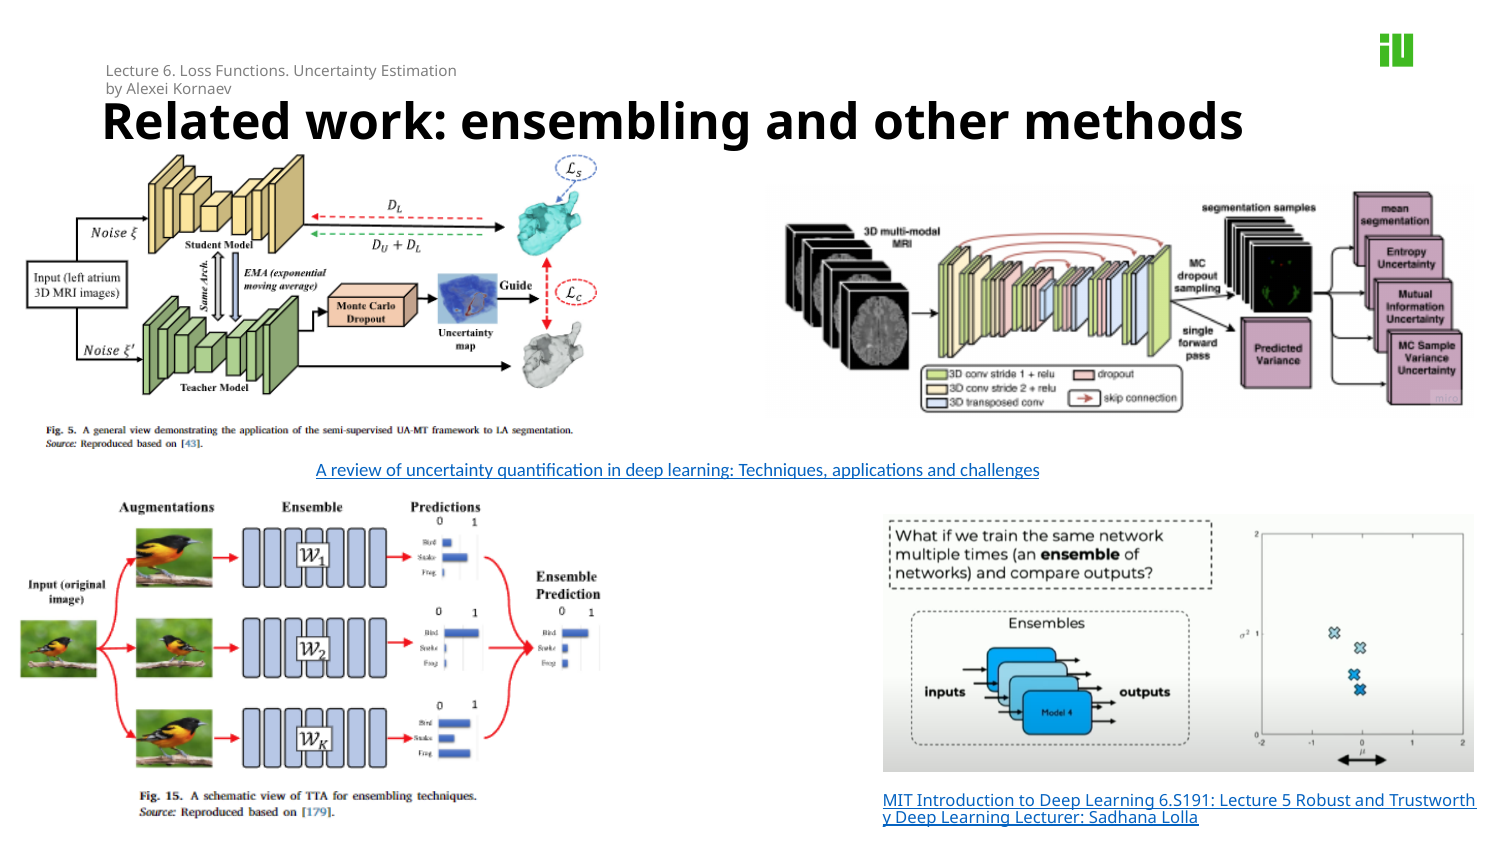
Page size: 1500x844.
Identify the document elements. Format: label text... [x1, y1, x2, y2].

picture [12, 145, 604, 451]
text_box MIT Introduction to Deep Learning 6.S191: Lecture 5 Robust and Trustworthy Deep Learning Lecturer: Sadhana Lolla [867, 782, 1500, 821]
text_box Lecture 6. Loss Functions. Uncertainty Estimation by Alexei Kornaev [98, 57, 605, 102]
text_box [1380, 33, 1414, 67]
picture [883, 514, 1474, 772]
picture [12, 490, 604, 821]
text_box A review of uncertainty quantification in deep learning: Techniques, applications and challenges [301, 450, 1055, 488]
picture [765, 184, 1474, 419]
title Related work: ensembling and other methods [86, 89, 1381, 146]
